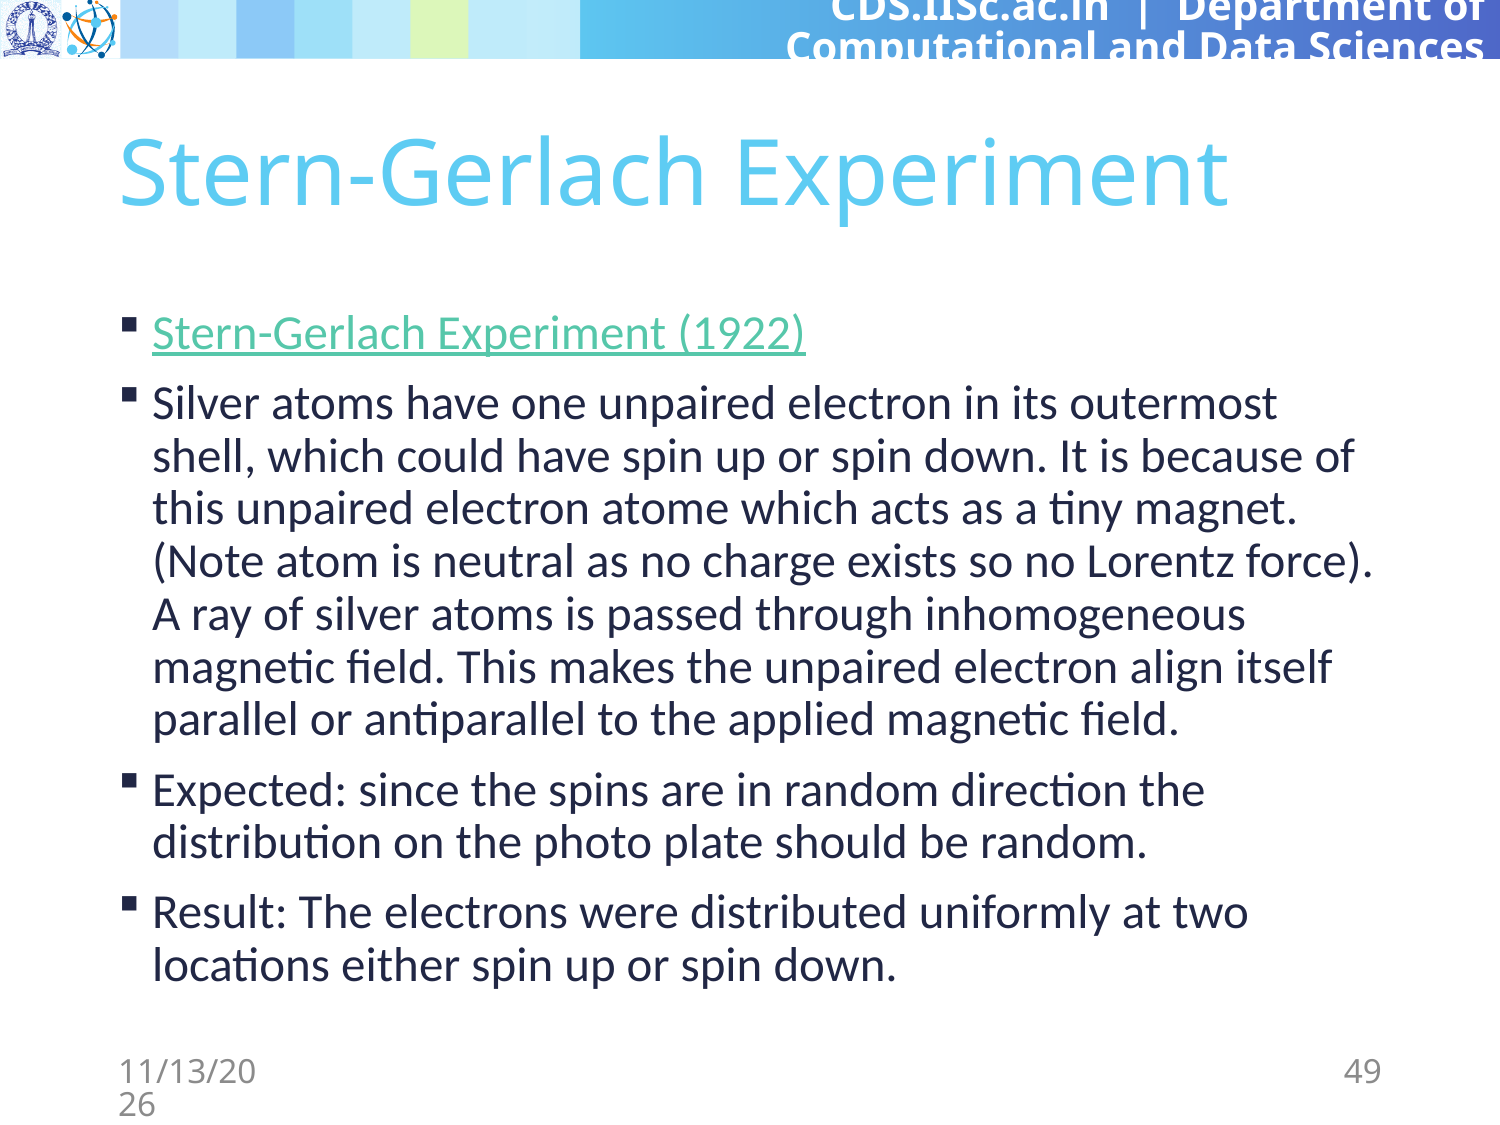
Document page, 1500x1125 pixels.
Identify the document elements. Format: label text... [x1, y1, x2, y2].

list Stern-Gerlach Experiment (1922) Silver atoms have one unpaired electron in its outermost shell, which could have spin up or spin down. It is because of this unpaired electron atome which acts as a tiny magnet. (Note atom is neutral as no charge exists so no Lorentz force). A ray of silver atoms is passed through inhomogeneous magnetic field. This makes the unpaired electron align itself parallel or antiparallel to the applied magnetic field. Expected: since the spins are in random direction the distribution on the photo plate should be random. Result: The electrons were distributed uniformly at two locations either spin up or spin down. [103, 299, 1397, 1043]
title Stern-Gerlach Experiment [103, 66, 1397, 285]
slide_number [103, 1042, 273, 1103]
slide_number 49 [1248, 1042, 1397, 1103]
